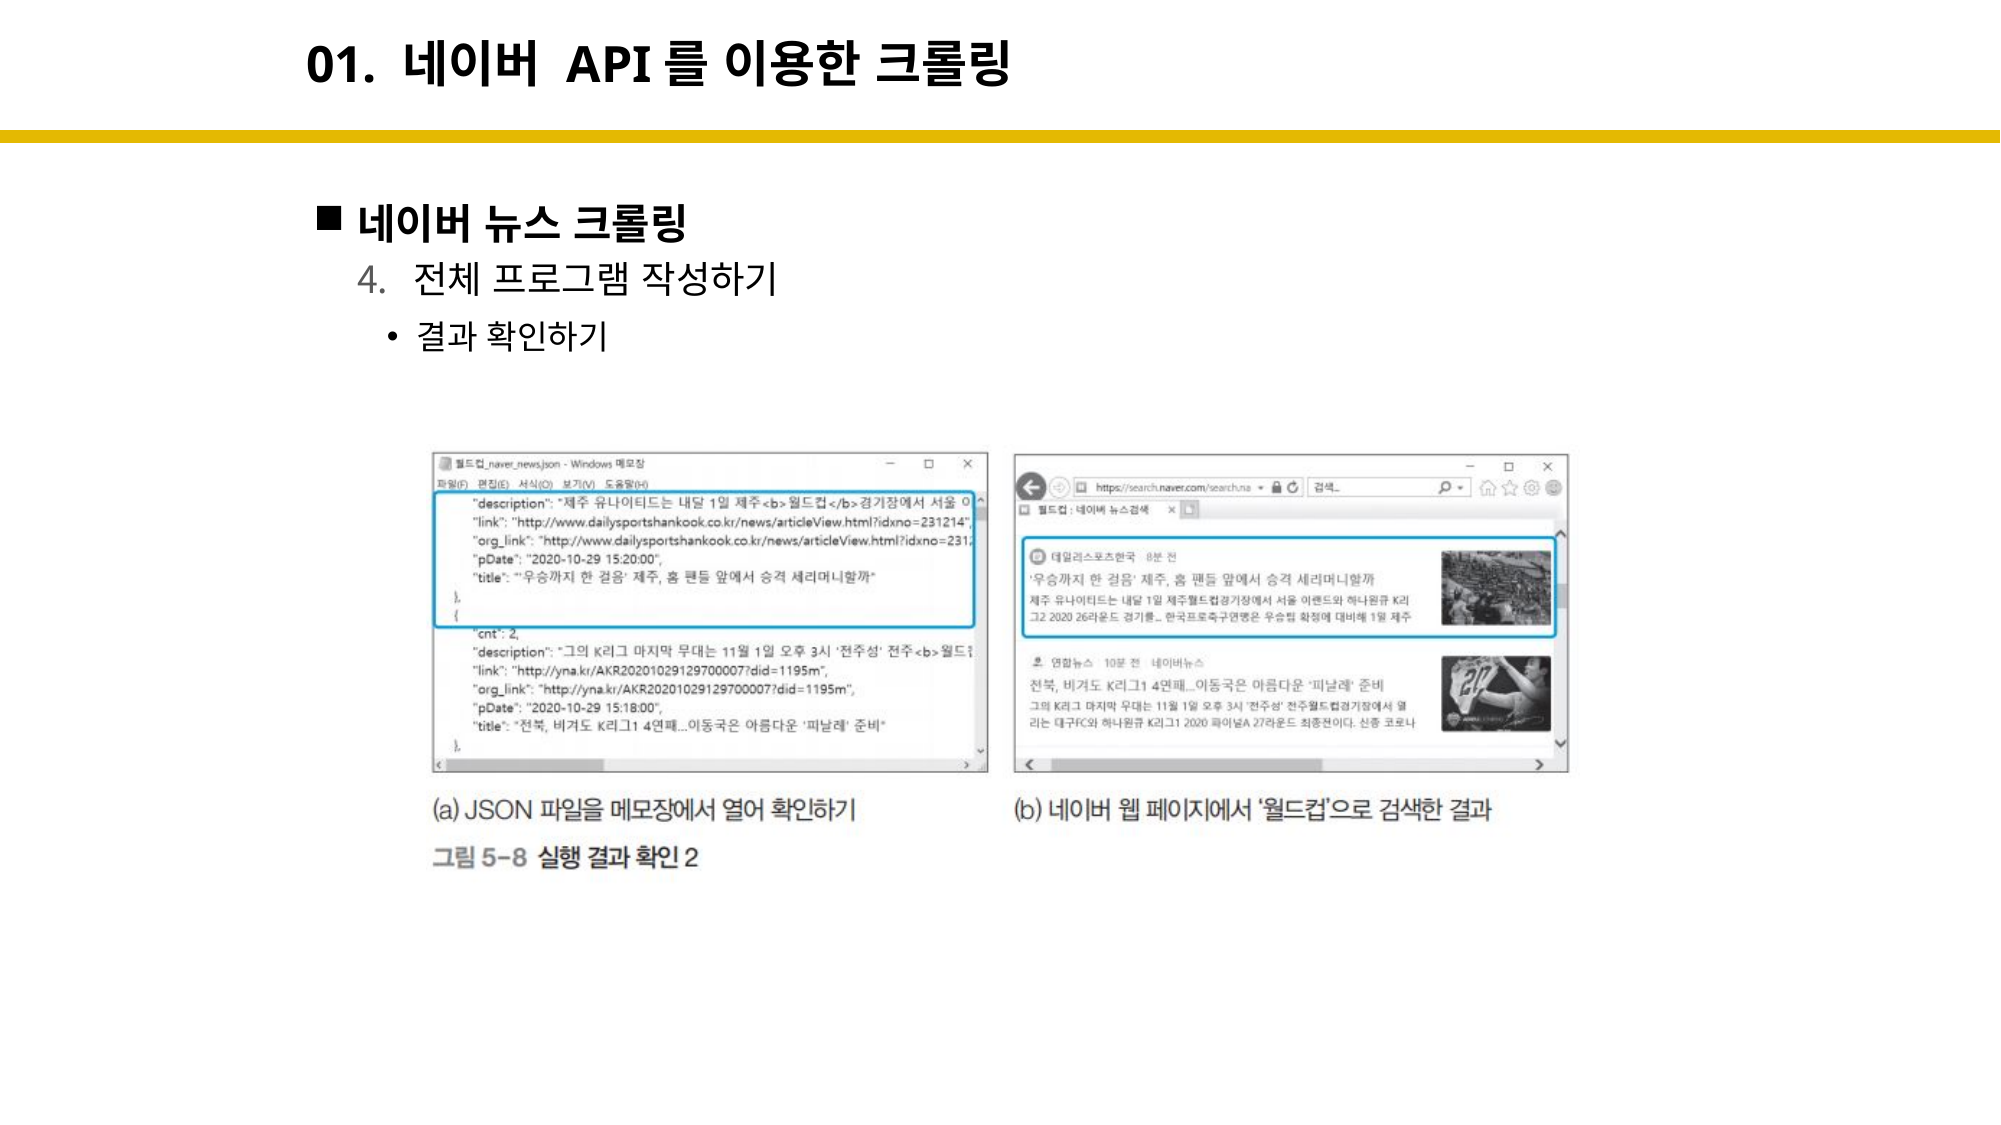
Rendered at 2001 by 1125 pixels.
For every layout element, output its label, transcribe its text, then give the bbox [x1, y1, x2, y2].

list 네이버 뉴스 크롤링 전체 프로그램 작성하기 결과 확인하기 [298, 165, 1750, 1064]
title 01. 네이버 API를 이용한 크롤링 [291, 17, 1532, 107]
picture [426, 443, 1581, 885]
